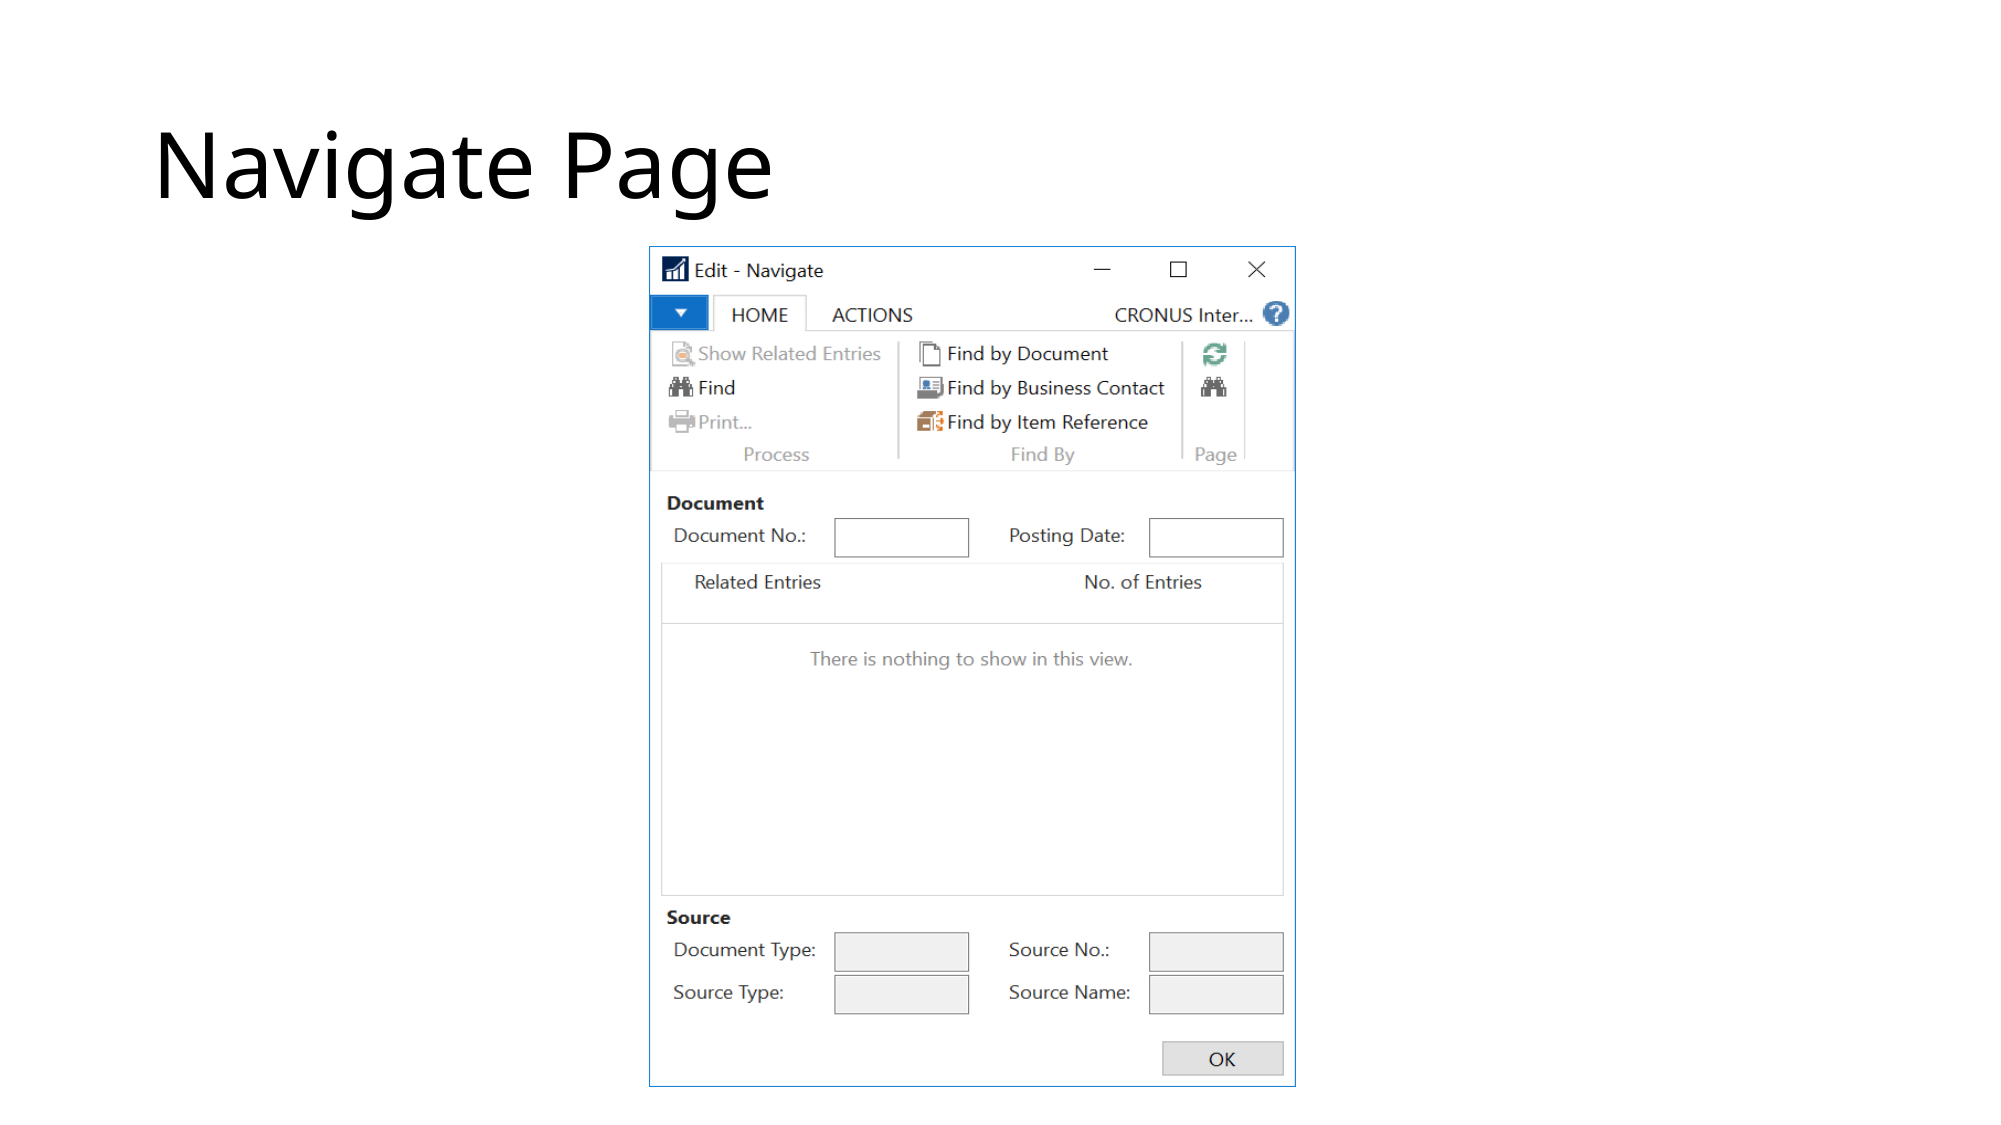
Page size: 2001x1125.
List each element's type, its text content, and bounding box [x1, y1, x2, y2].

title Navigate Page [137, 59, 1863, 278]
picture [649, 245, 1296, 1087]
